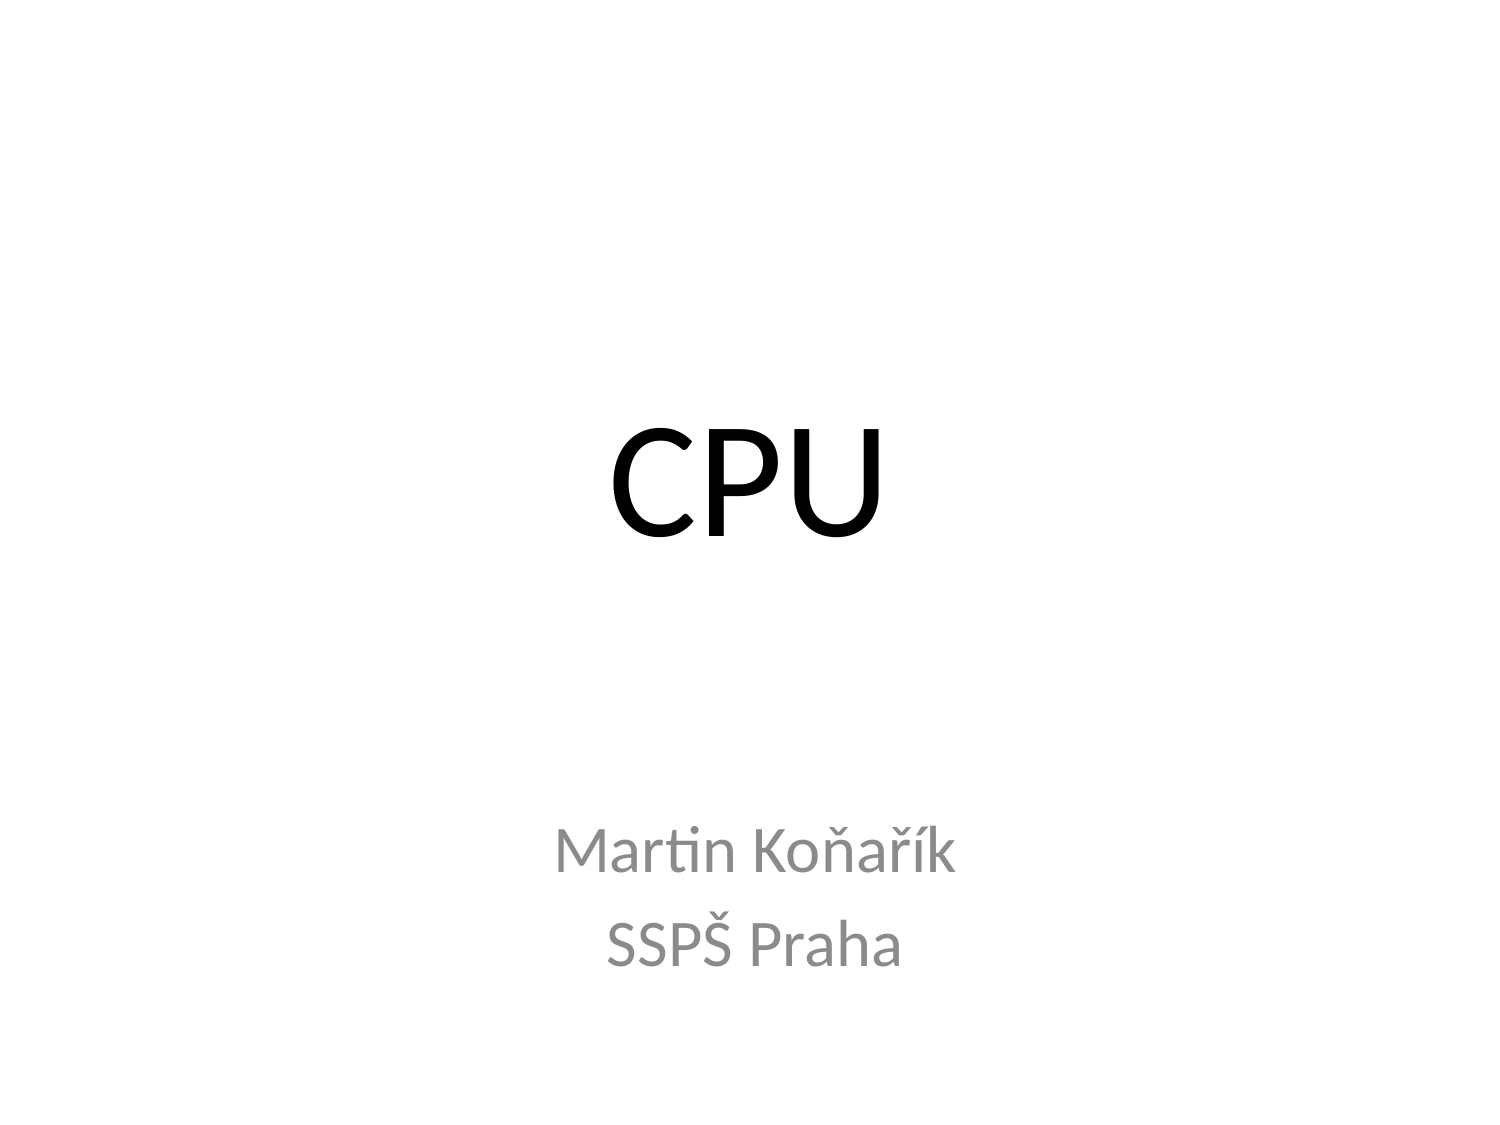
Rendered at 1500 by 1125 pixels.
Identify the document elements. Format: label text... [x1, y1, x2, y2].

title CPU [112, 349, 1388, 591]
subtitle Martin Koňařík SSPŠ Praha [230, 798, 1281, 1008]
